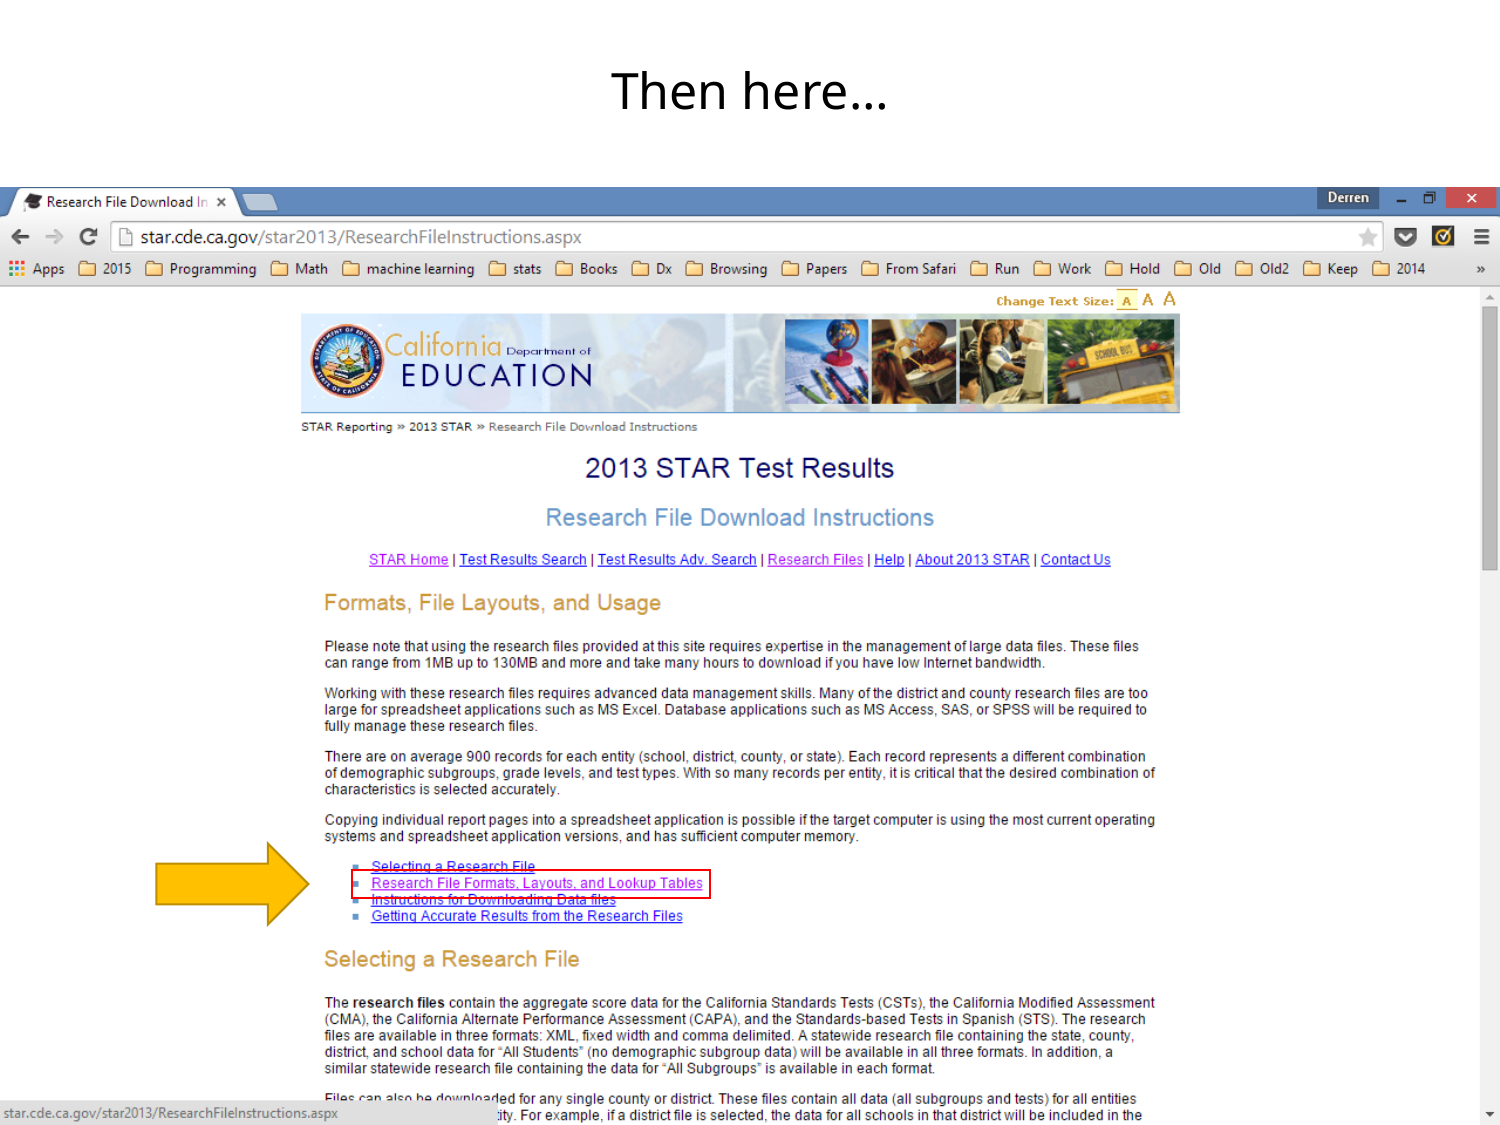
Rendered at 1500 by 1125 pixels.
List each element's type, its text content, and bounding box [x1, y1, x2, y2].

picture [0, 187, 1500, 1125]
text_box Then here… [103, 0, 1397, 187]
